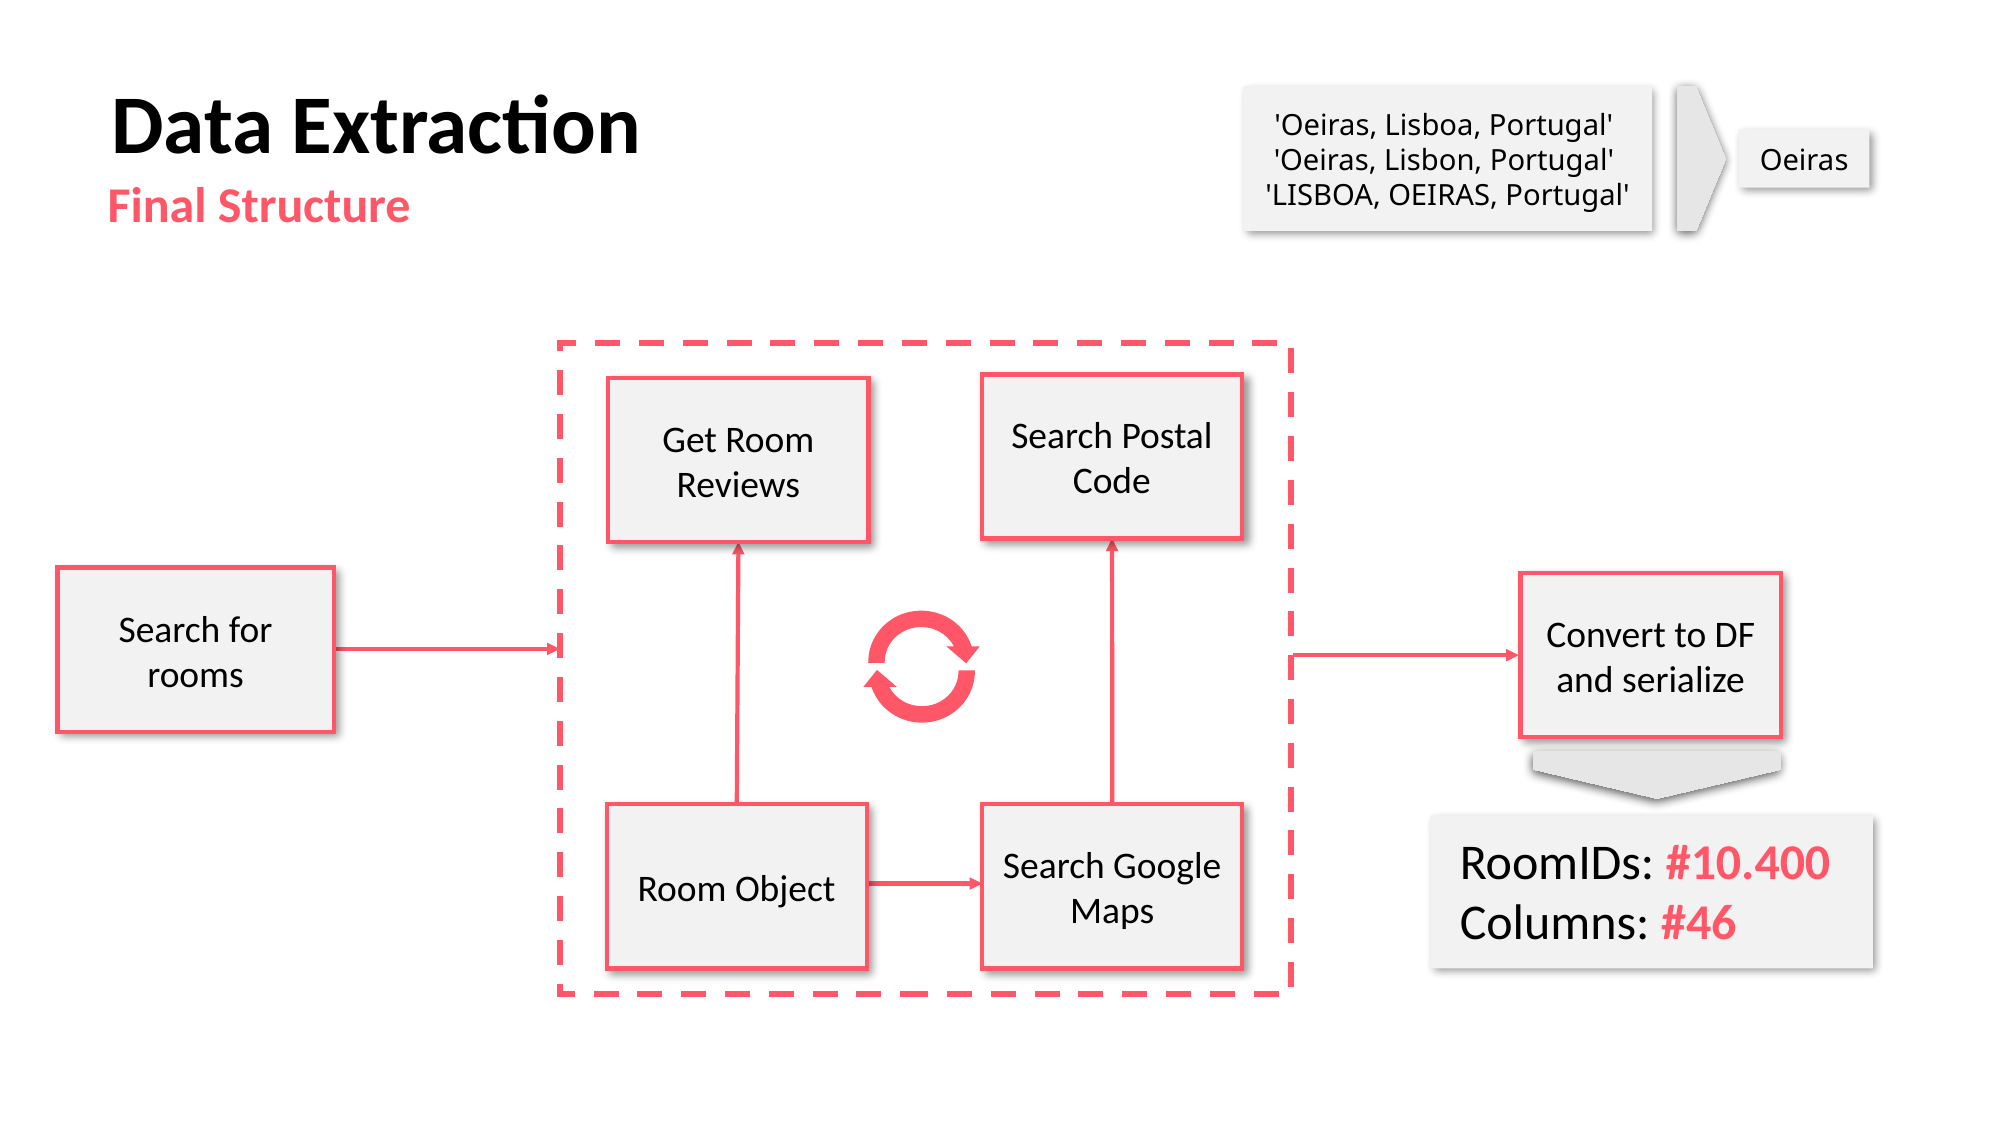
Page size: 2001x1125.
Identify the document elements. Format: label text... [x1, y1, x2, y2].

text_box [1429, 814, 1874, 969]
text_box [863, 669, 975, 723]
text_box Convert to DF and serialize [1520, 572, 1782, 738]
text_box 'Oeiras, Lisboa, Portugal' 'Oeiras, Lisbon, Portugal' 'LISBOA, OEIRAS, Portugal' [1242, 85, 1653, 232]
text_box Search for rooms [57, 567, 335, 733]
text_box Oeiras [1738, 128, 1870, 189]
text_box Final Structure [92, 164, 656, 240]
text_box [559, 342, 1292, 995]
text_box [868, 610, 980, 664]
text_box RoomIDs: #10.400 Columns: #46 [1445, 821, 1860, 957]
text_box [1677, 86, 1726, 231]
text_box Data Extraction [96, 62, 657, 178]
text_box [1533, 751, 1781, 799]
